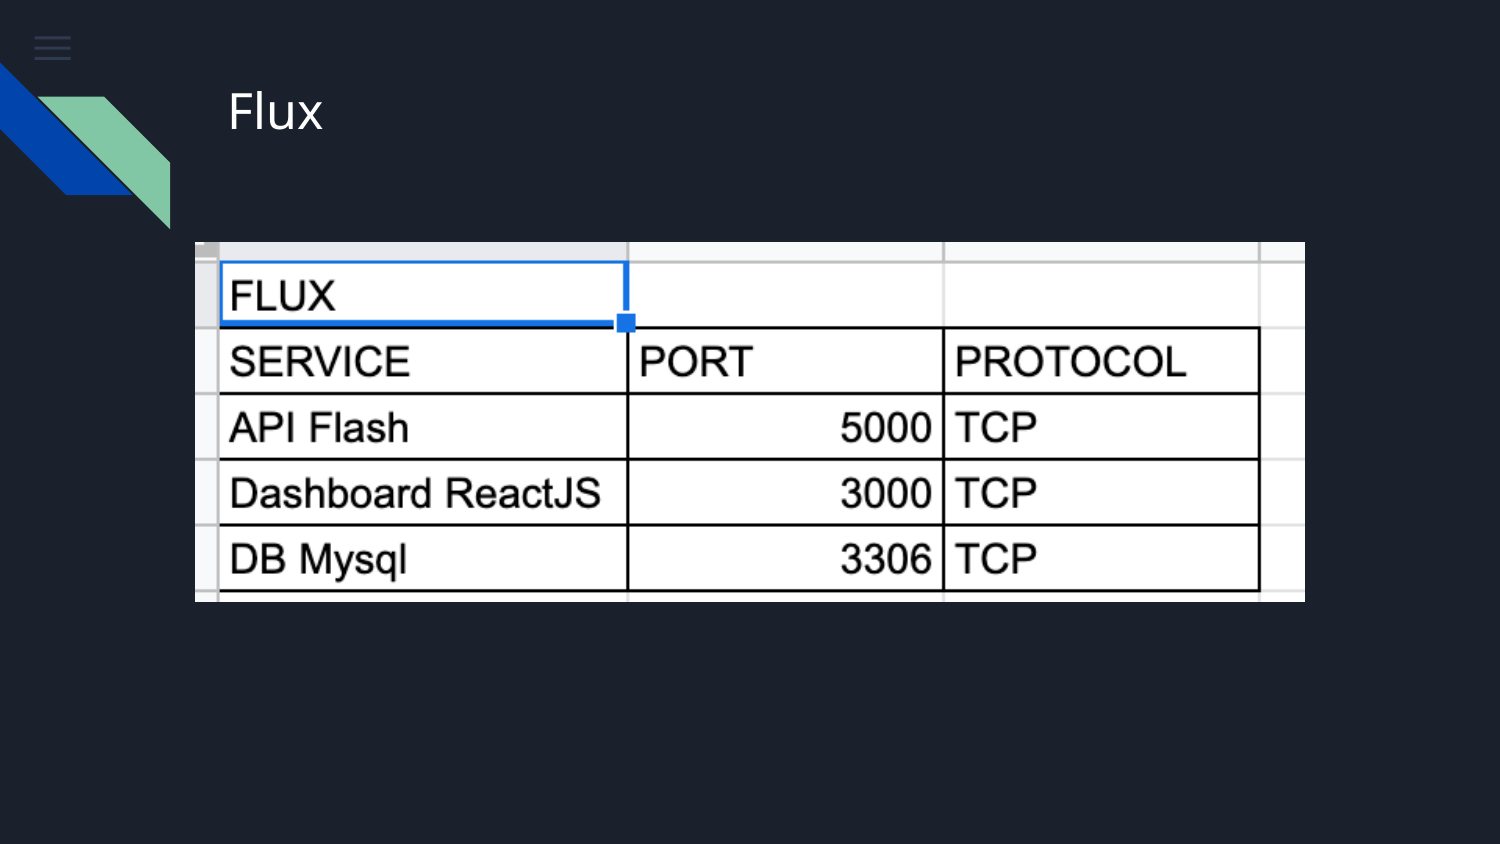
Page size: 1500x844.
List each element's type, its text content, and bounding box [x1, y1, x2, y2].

title Flux [212, 64, 1368, 215]
picture [195, 241, 1305, 602]
